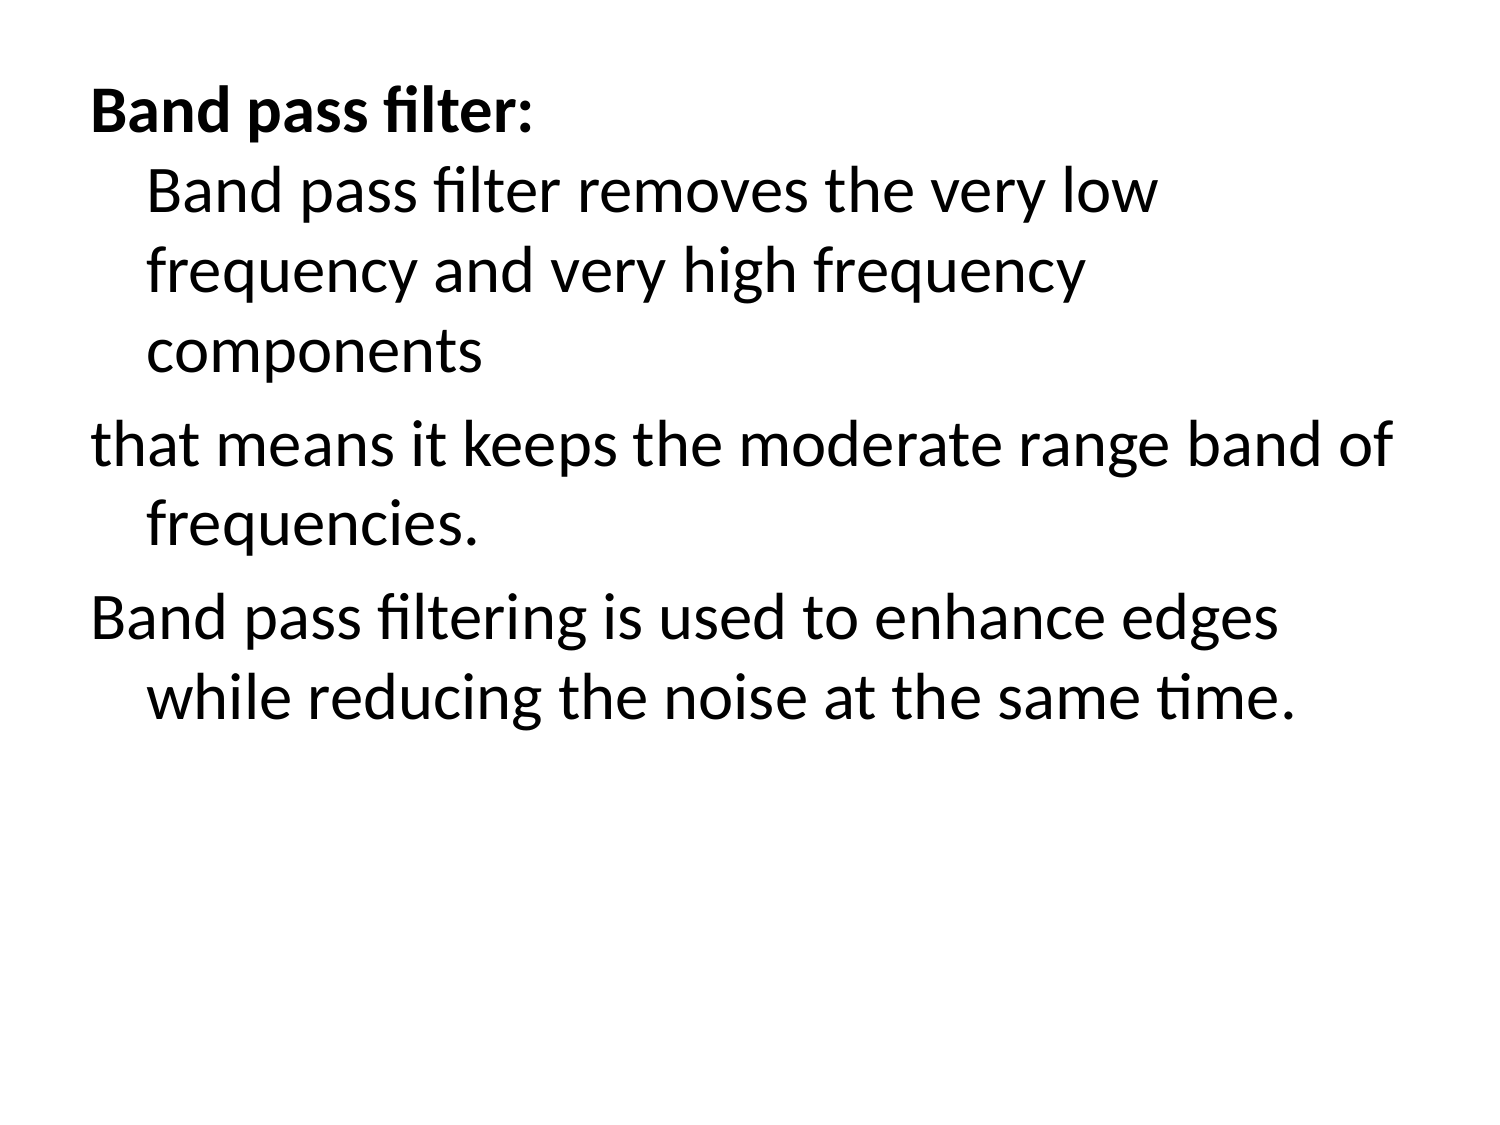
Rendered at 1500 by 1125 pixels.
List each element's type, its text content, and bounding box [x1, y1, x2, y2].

list Band pass filter: Band pass filter removes the very low frequency and very high frequency components that means it keeps the moderate range band of frequencies. Band pass filtering is used to enhance edges while reducing the noise at the same time. [75, 58, 1425, 1005]
